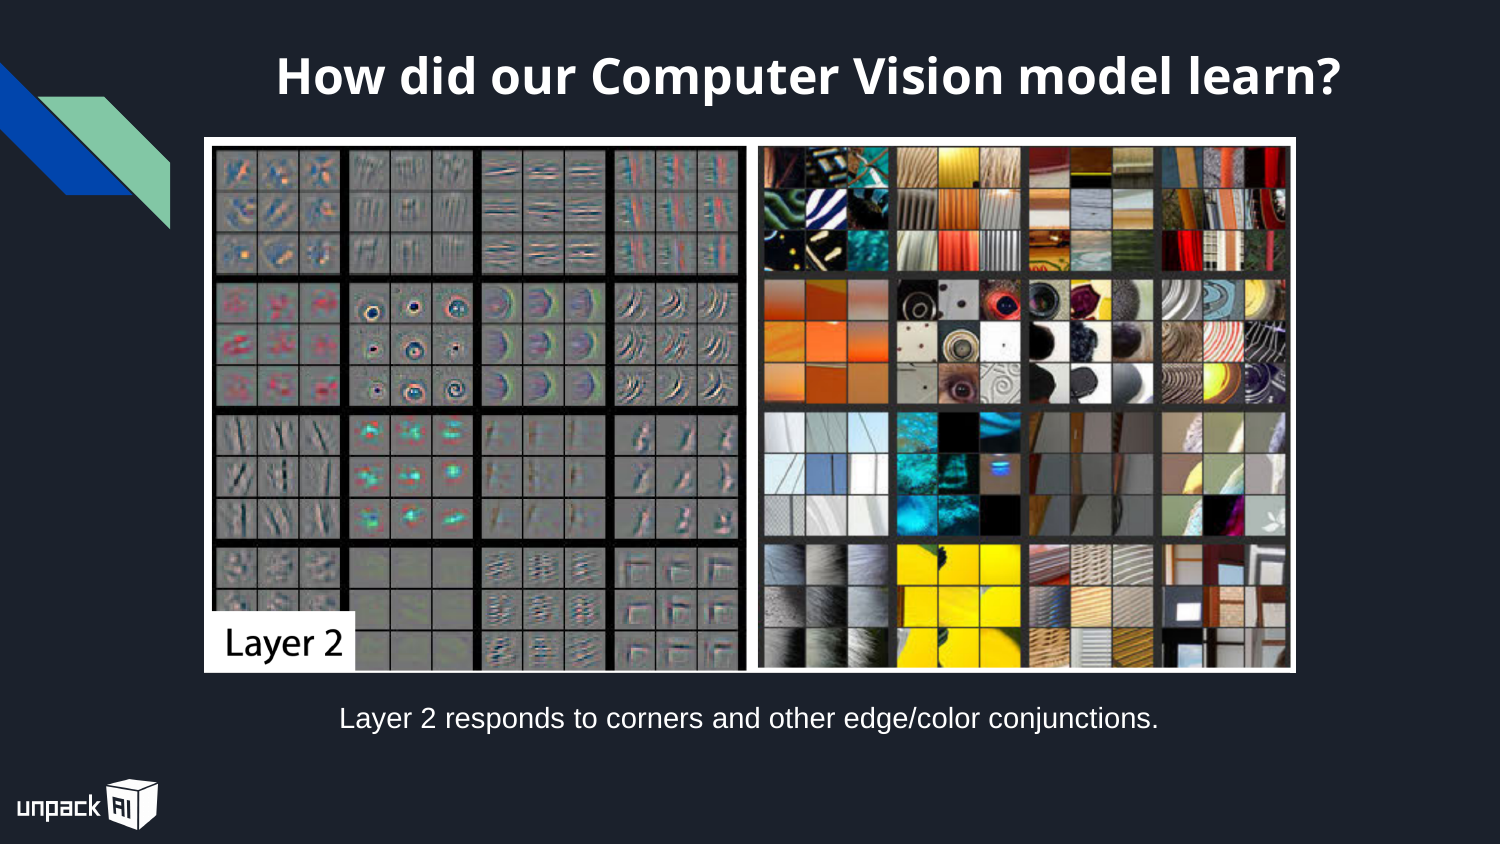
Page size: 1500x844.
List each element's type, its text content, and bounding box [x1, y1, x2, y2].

picture [204, 137, 1296, 674]
text_box Layer 2 responds to corners and other edge/color conjunctions. [67, 684, 1432, 750]
title How did our Computer Vision model learn? [117, 29, 1500, 127]
picture [12, 779, 158, 830]
